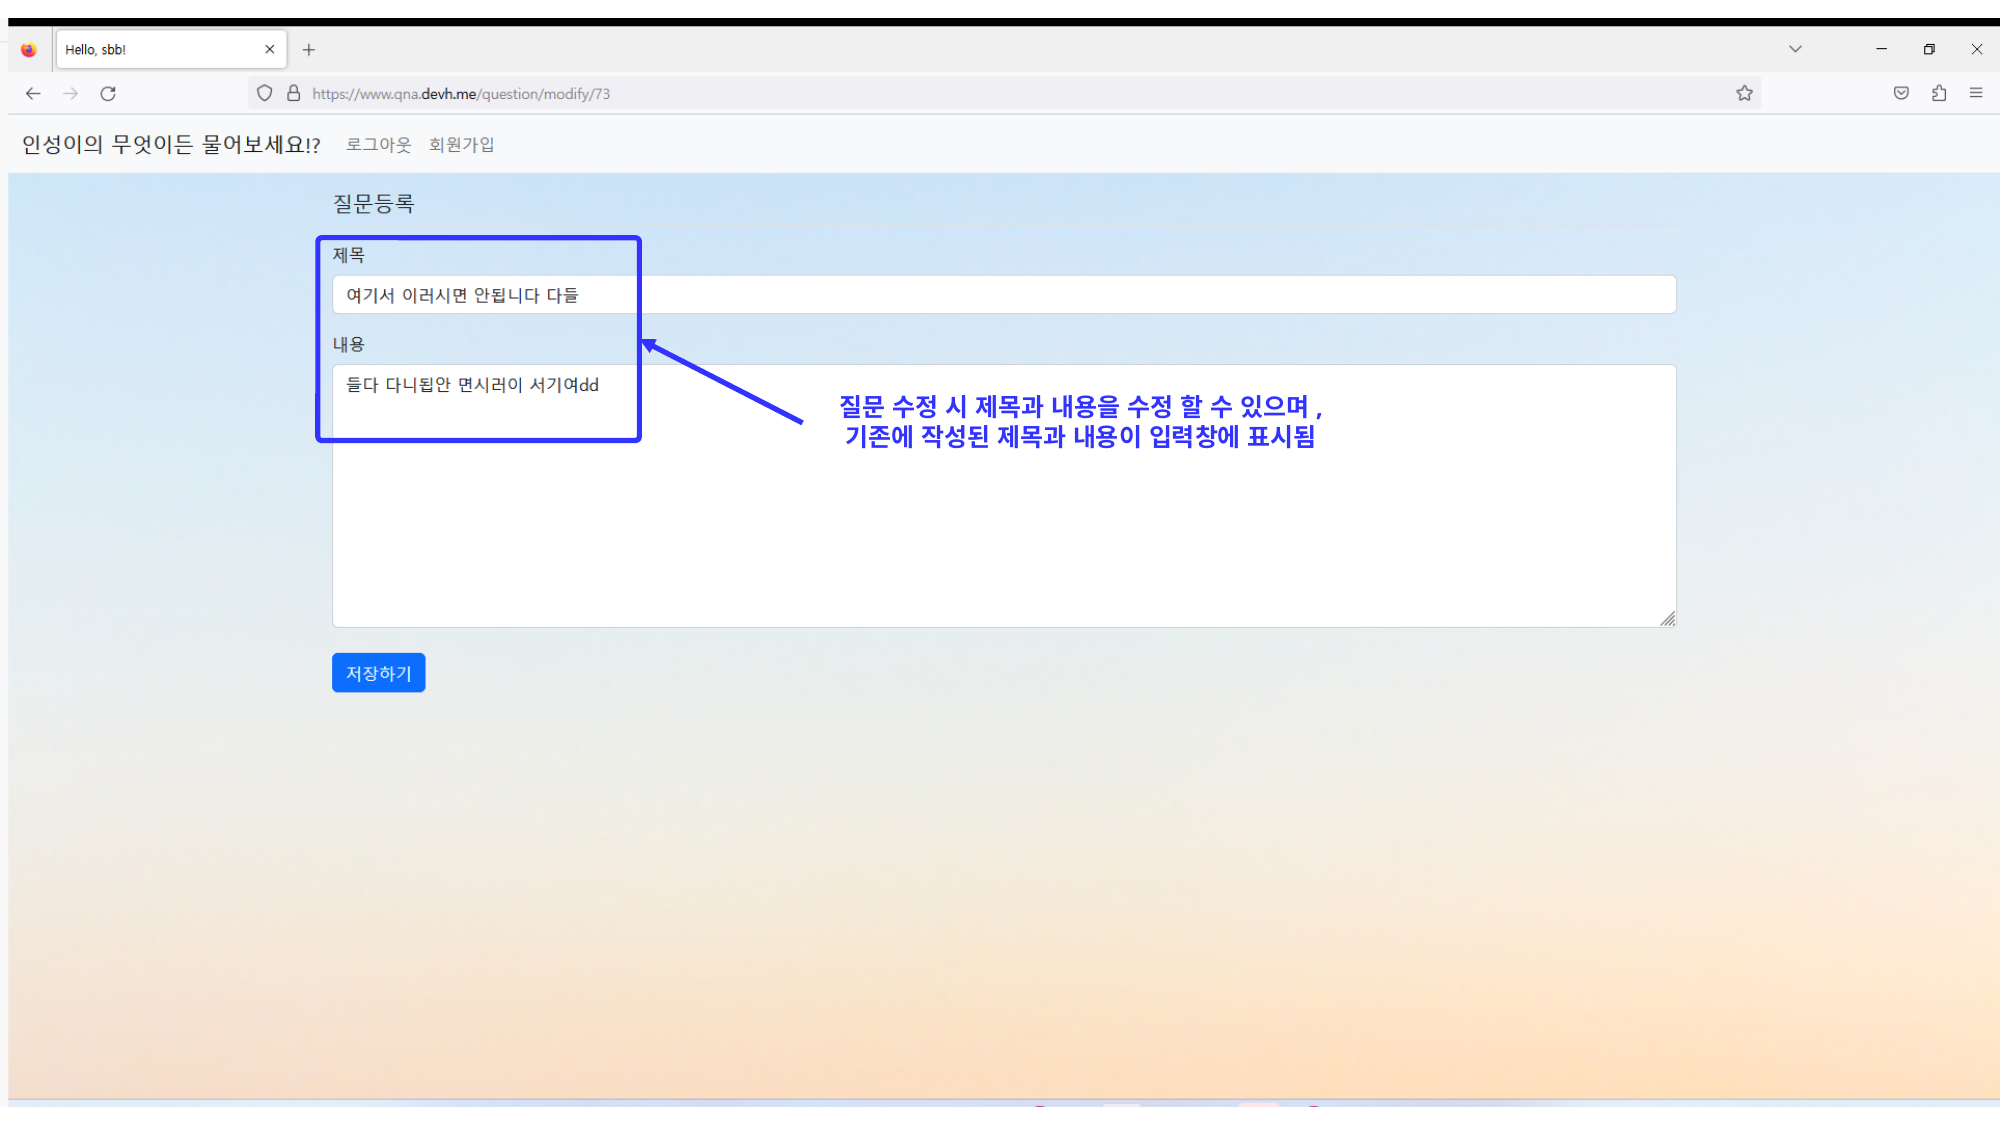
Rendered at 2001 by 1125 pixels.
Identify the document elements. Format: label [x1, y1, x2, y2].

text_box [0, 18, 2000, 1107]
